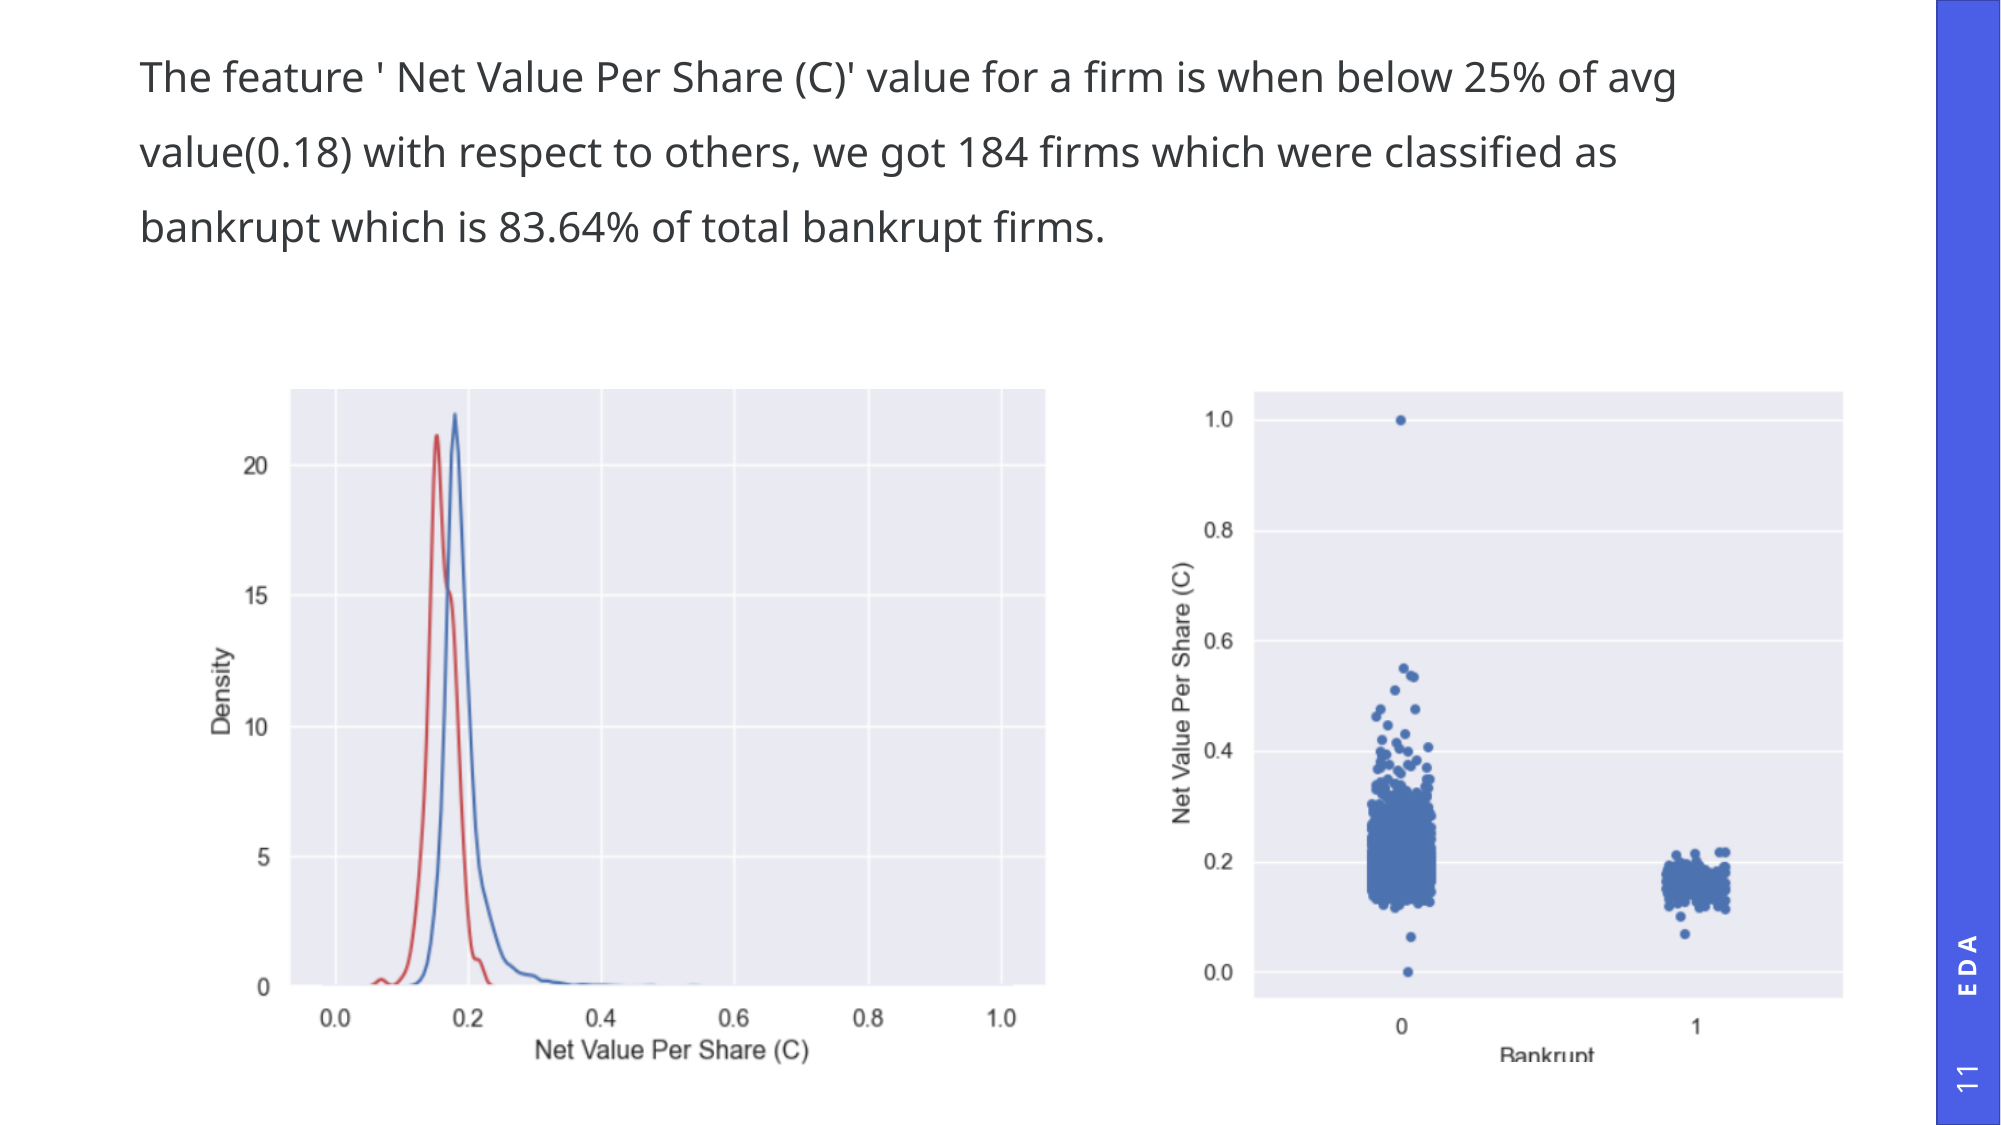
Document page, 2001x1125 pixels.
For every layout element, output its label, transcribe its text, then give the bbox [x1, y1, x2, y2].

list The feature ' Net Value Per Share (C)' value for a firm is when below 25% of avg value(0.18) with respect to others, we got 184 firms which were classified as bankrupt which is 83.64% of total bankrupt firms. [139, 26, 1801, 300]
picture [1139, 389, 1883, 1063]
picture [199, 389, 1066, 1079]
slide_number 11 [1937, 1032, 2000, 1125]
footer EDA [1937, 0, 2000, 1032]
